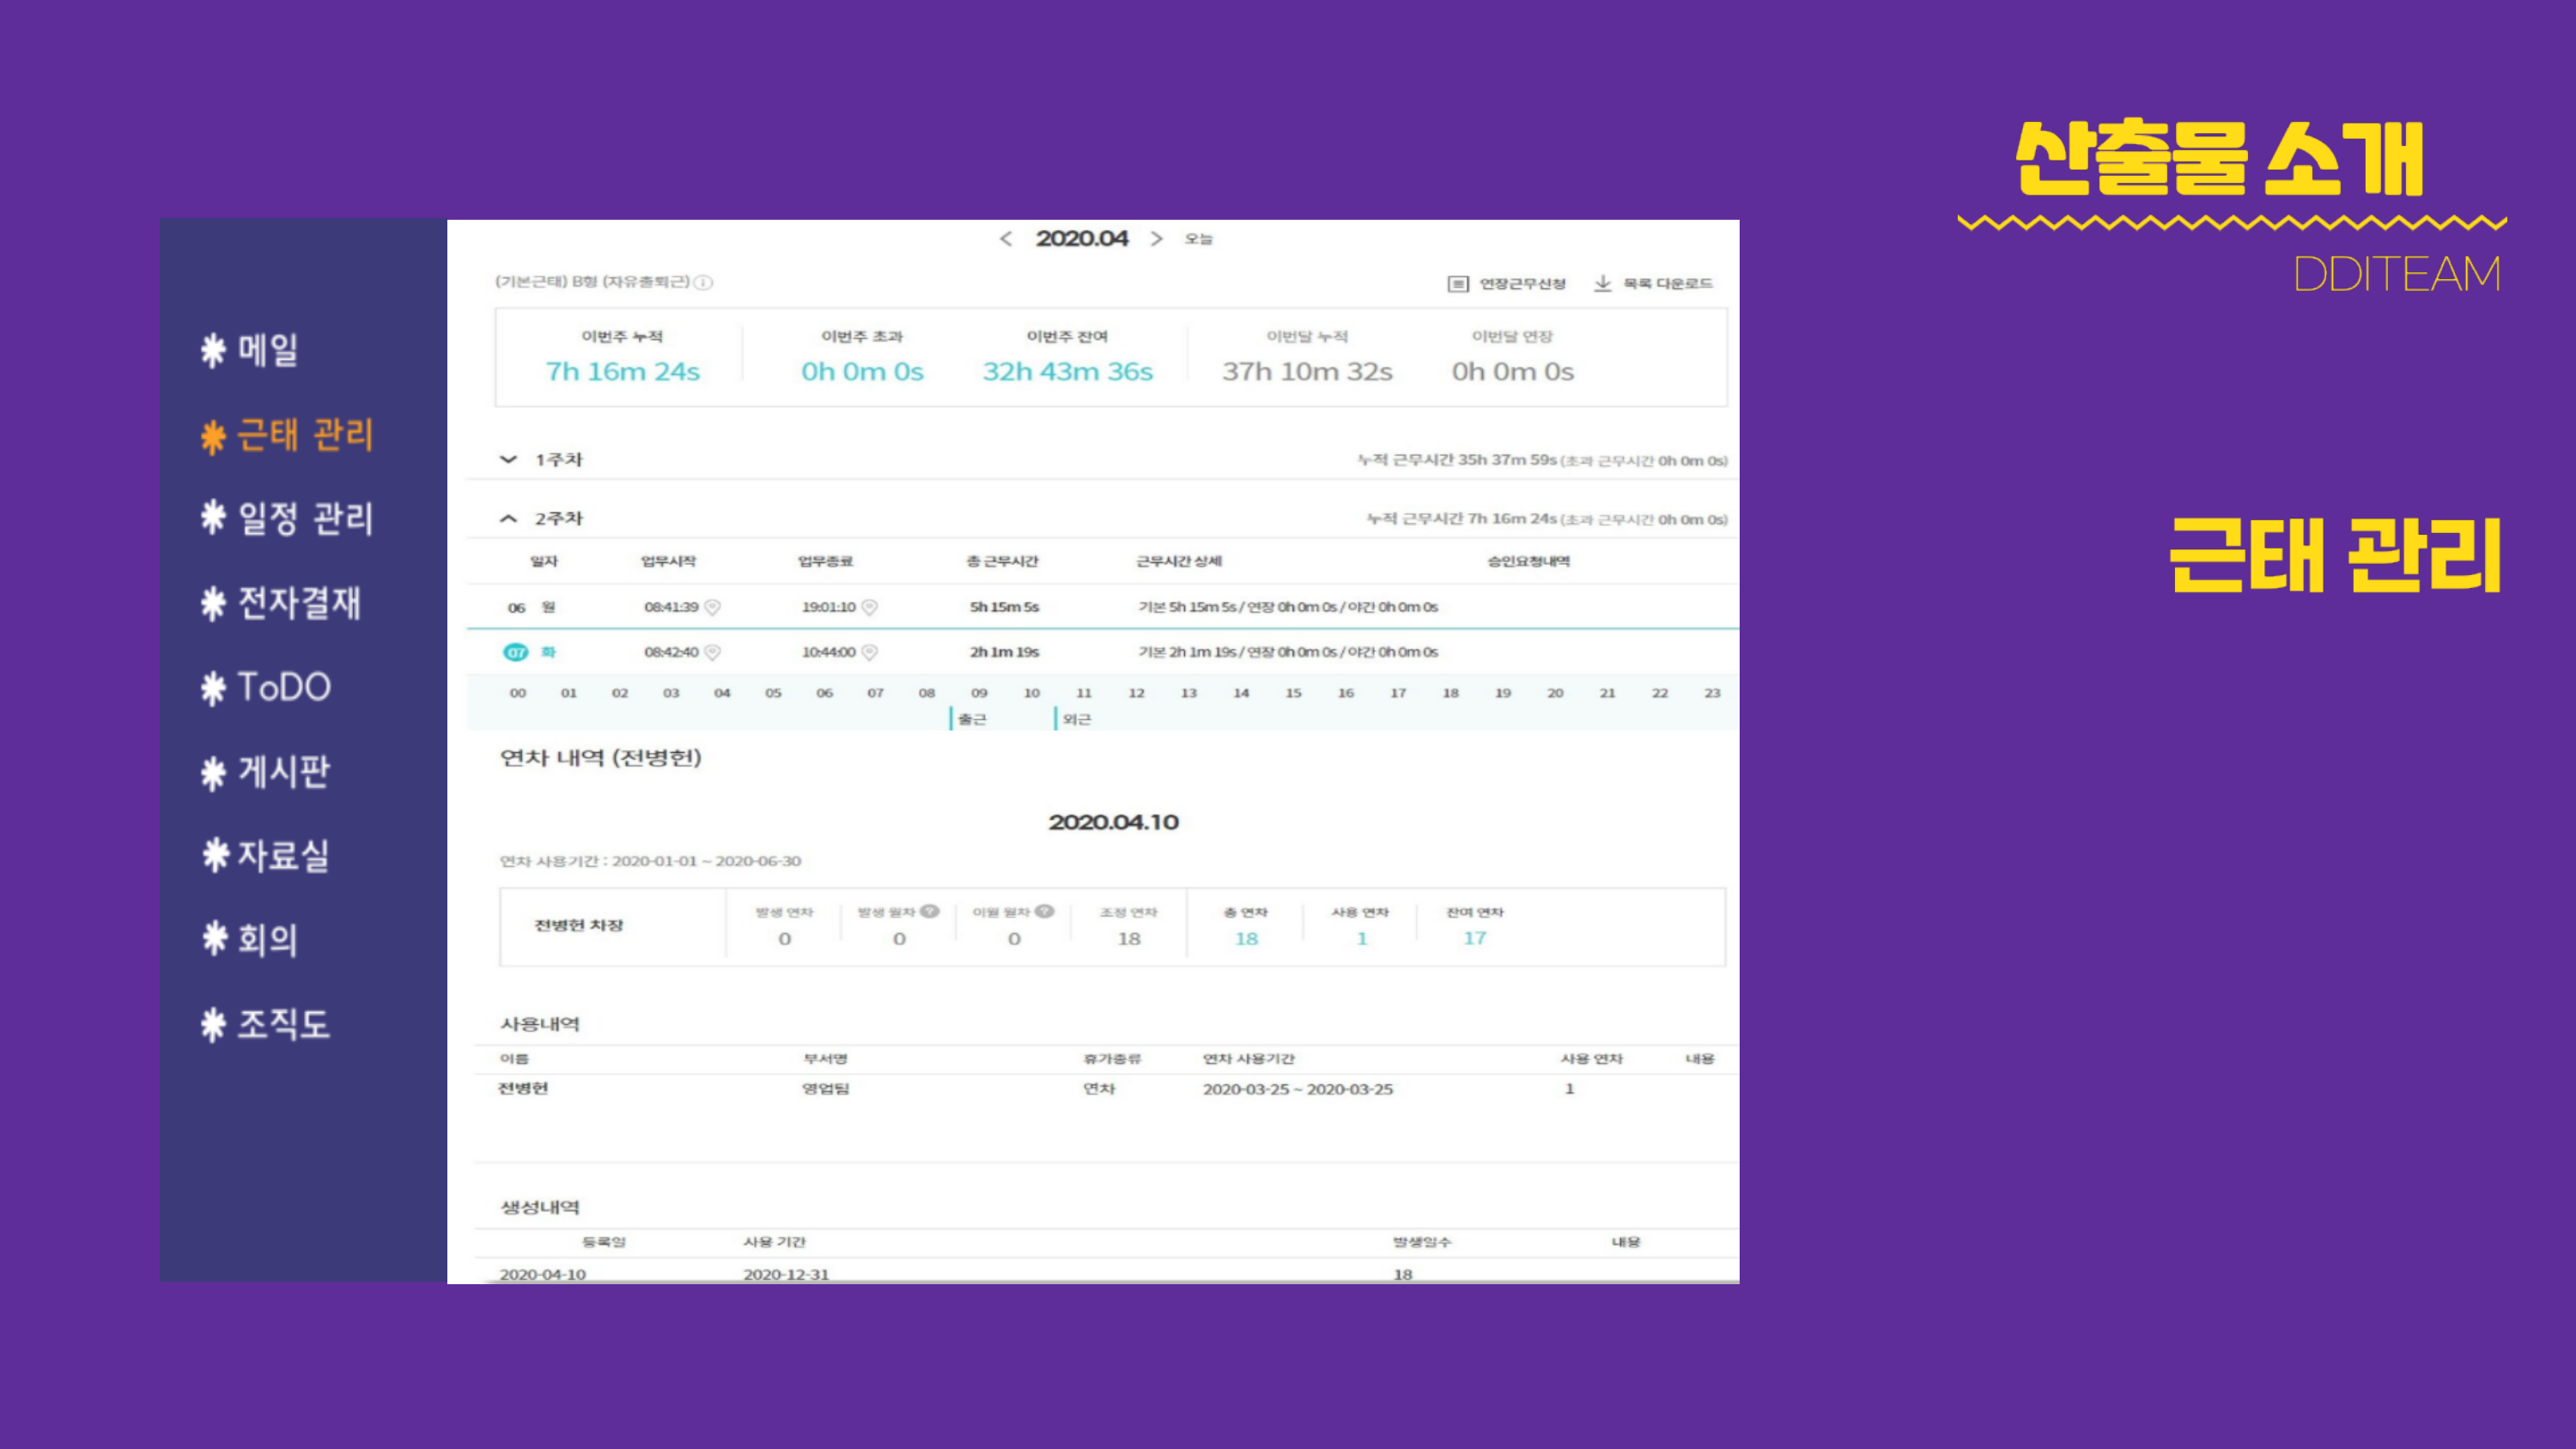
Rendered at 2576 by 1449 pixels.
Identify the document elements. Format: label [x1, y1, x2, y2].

picture [1806, 492, 2540, 633]
text_box [160, 217, 449, 1282]
text_box [1958, 214, 2508, 232]
picture [1945, 84, 2464, 236]
text_box [447, 731, 1740, 1284]
text_box [447, 220, 1740, 730]
picture [1923, 241, 2522, 312]
